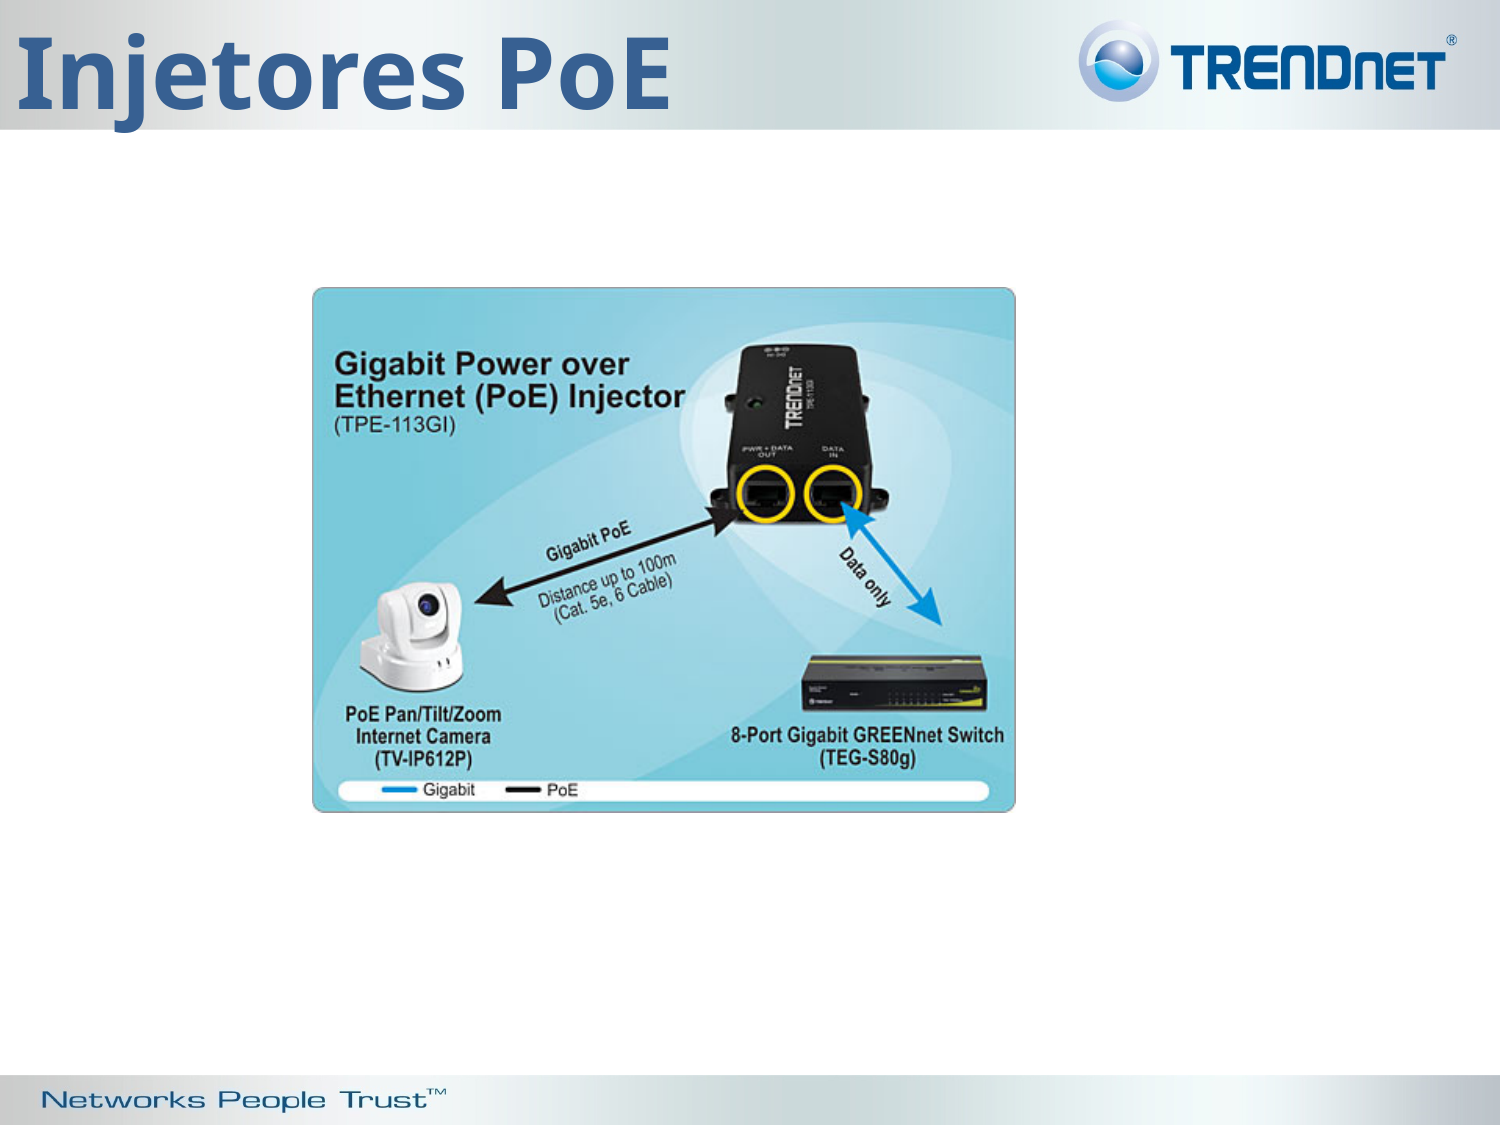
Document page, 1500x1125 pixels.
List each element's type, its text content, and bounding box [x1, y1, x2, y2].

picture [0, 1075, 1500, 1125]
text_box Injetores PoE [1, 1, 1075, 137]
picture [312, 287, 1016, 813]
picture [0, 0, 1500, 130]
